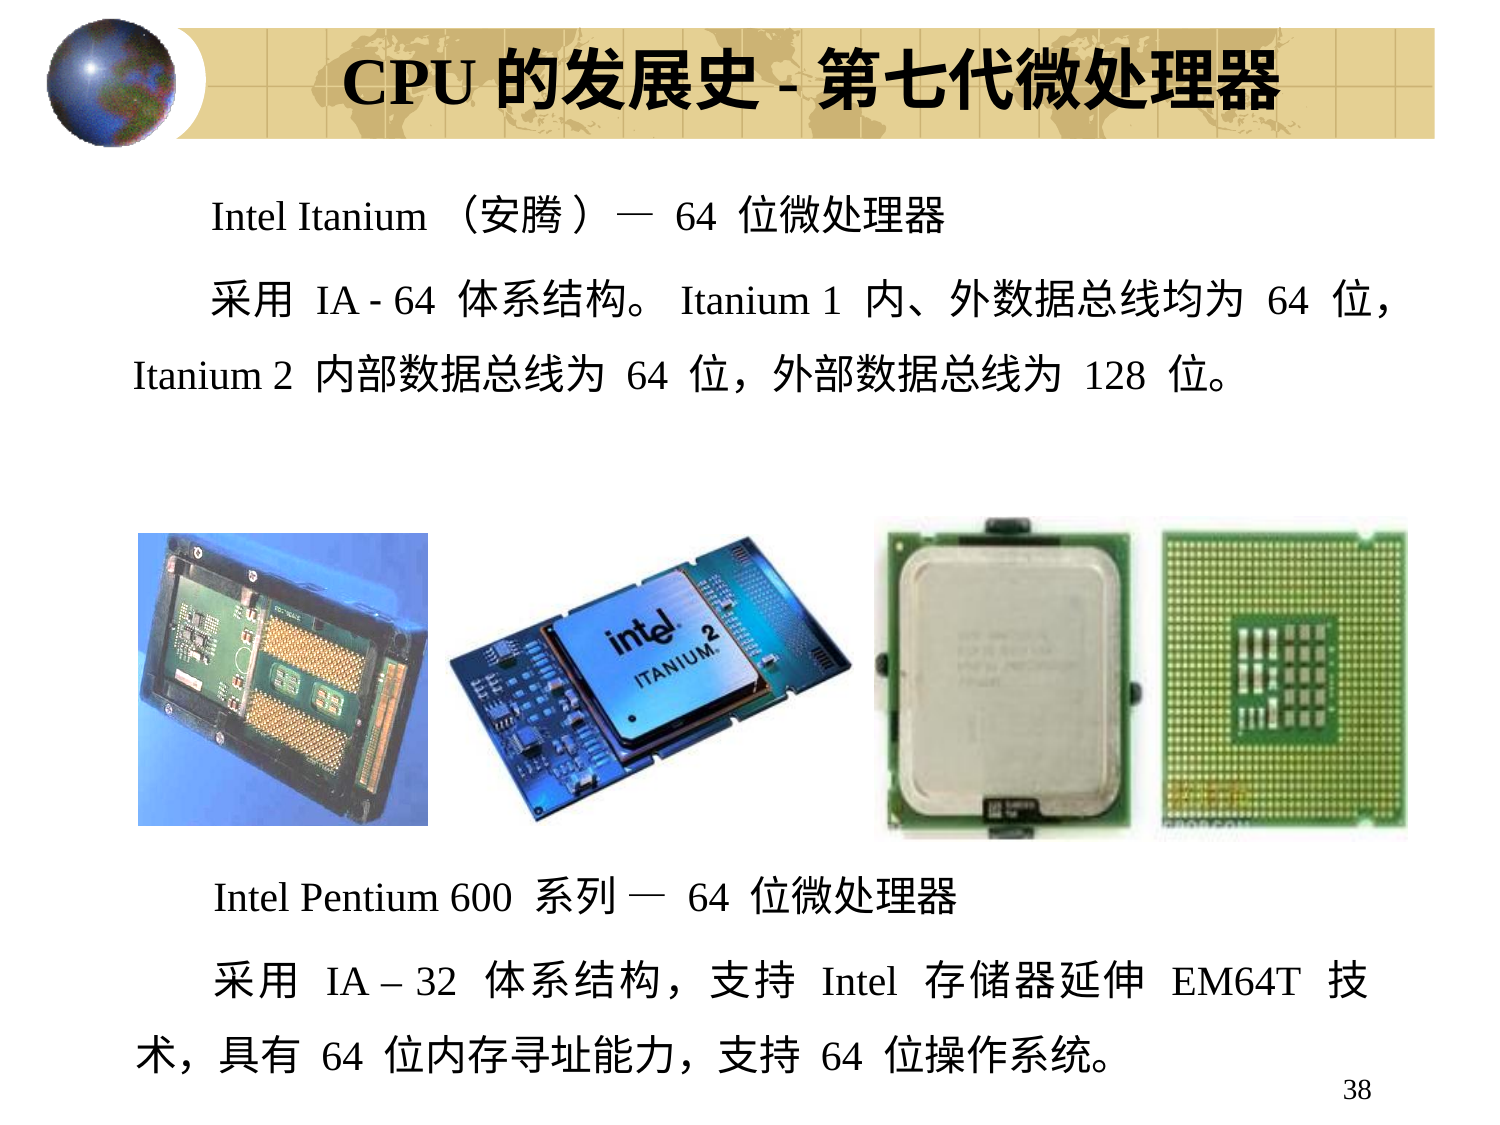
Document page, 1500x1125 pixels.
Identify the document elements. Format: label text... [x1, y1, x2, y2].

slide_number 38 [1074, 1037, 1388, 1113]
title CPU的发展史-第七代微处理器 [197, 29, 1426, 128]
picture [42, 14, 190, 151]
picture [873, 516, 1408, 842]
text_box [137, 533, 855, 827]
text_box Intel Itanium（安腾 ）— 64 位微处理器 采用 IA - 64 体系结构。Itanium 1 内、外数据总线均为 64 位， Itanium 2 内部数据总线为 64 位，外部数据总线为 128 位。 [117, 156, 1430, 405]
text_box Intel Pentium 600 系列 — 64 位微处理器 采用 IA – 32 体系结构，支持 Intel 存储器延伸 EM64T 技术，具有 64 位内存寻址能力，支持 64 位操作系统。 [120, 837, 1384, 1086]
